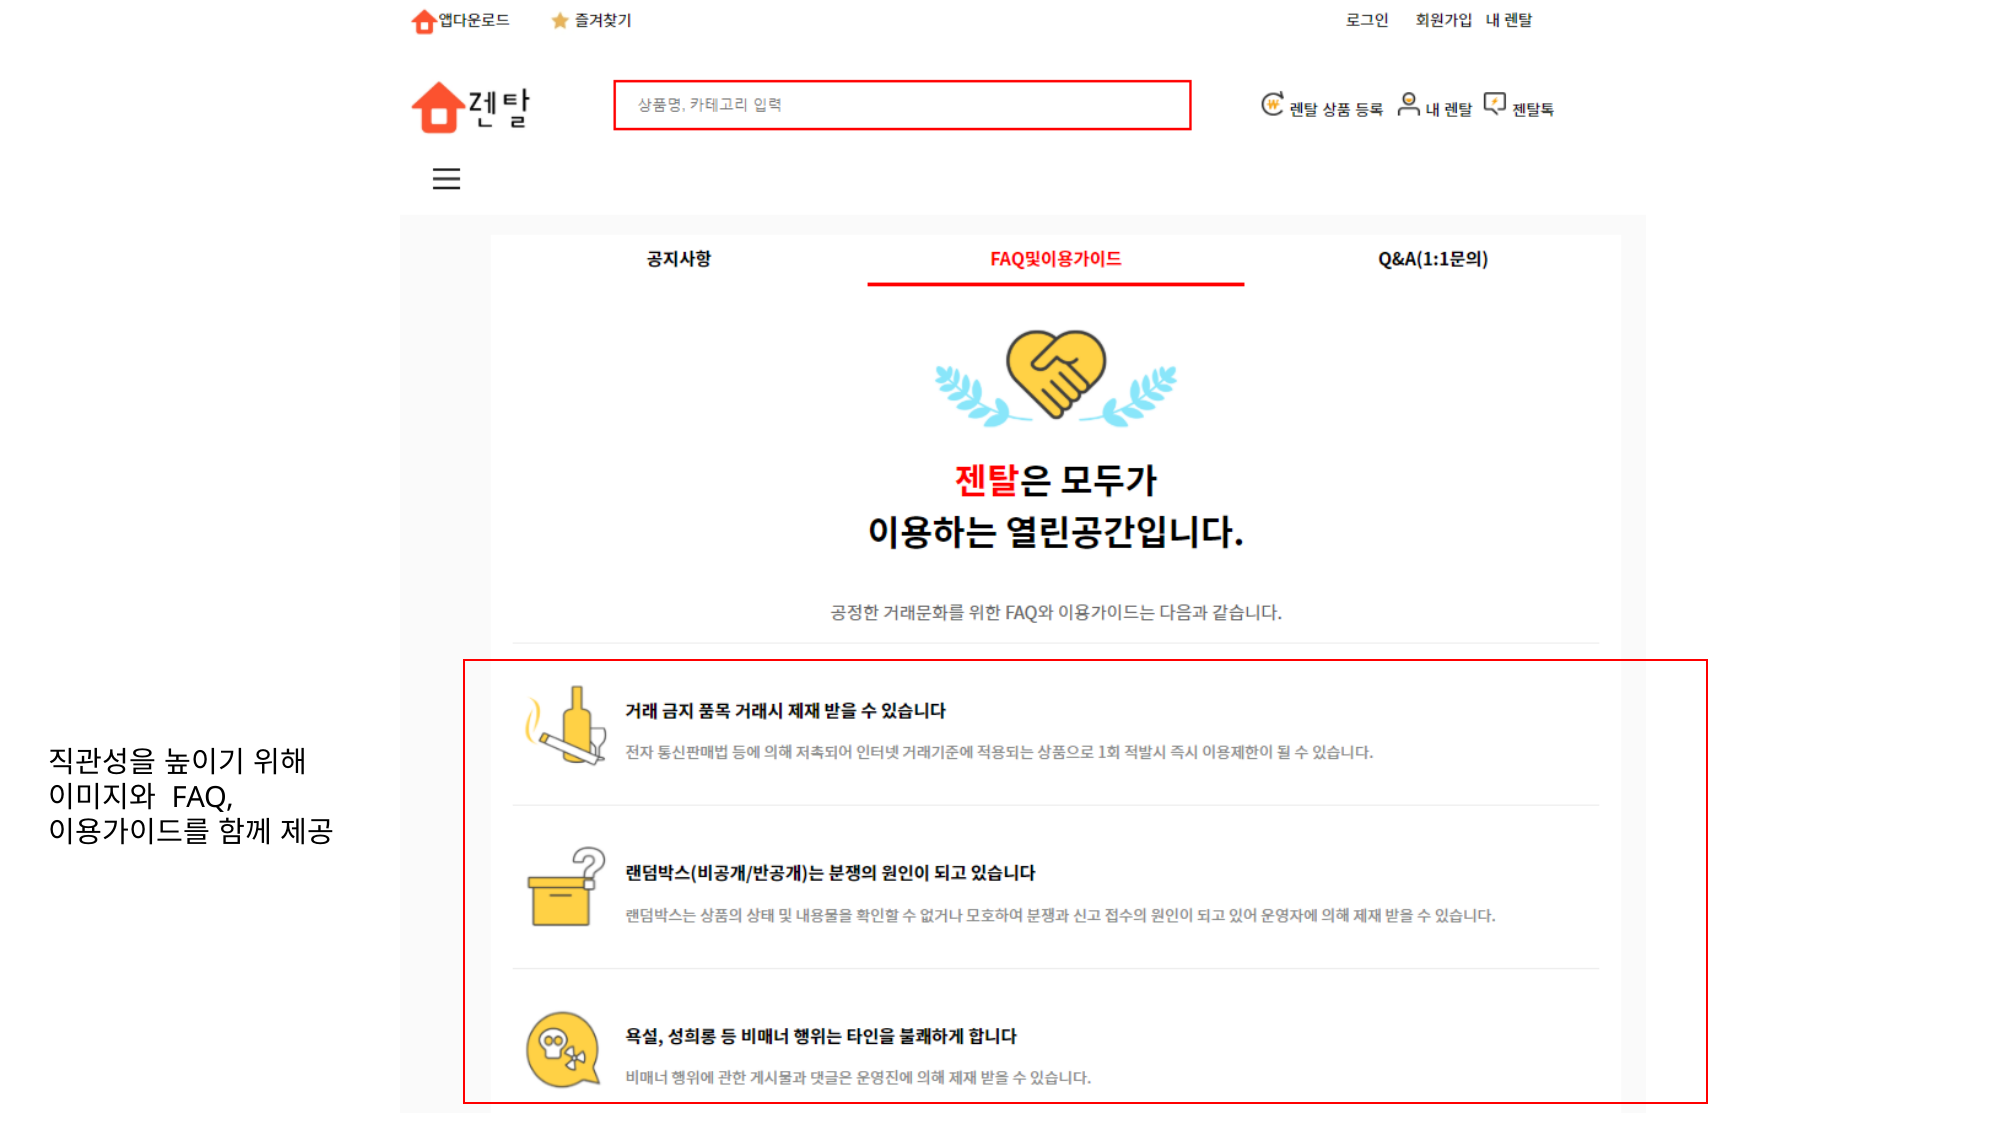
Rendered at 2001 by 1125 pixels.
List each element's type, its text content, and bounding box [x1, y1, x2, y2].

text_box 직관성을 높이기 위해 이미지와 FAQ, 이용가이드를 함께 제공 [33, 736, 400, 856]
text_box [1646, 659, 1708, 1104]
picture [400, 0, 1646, 1113]
